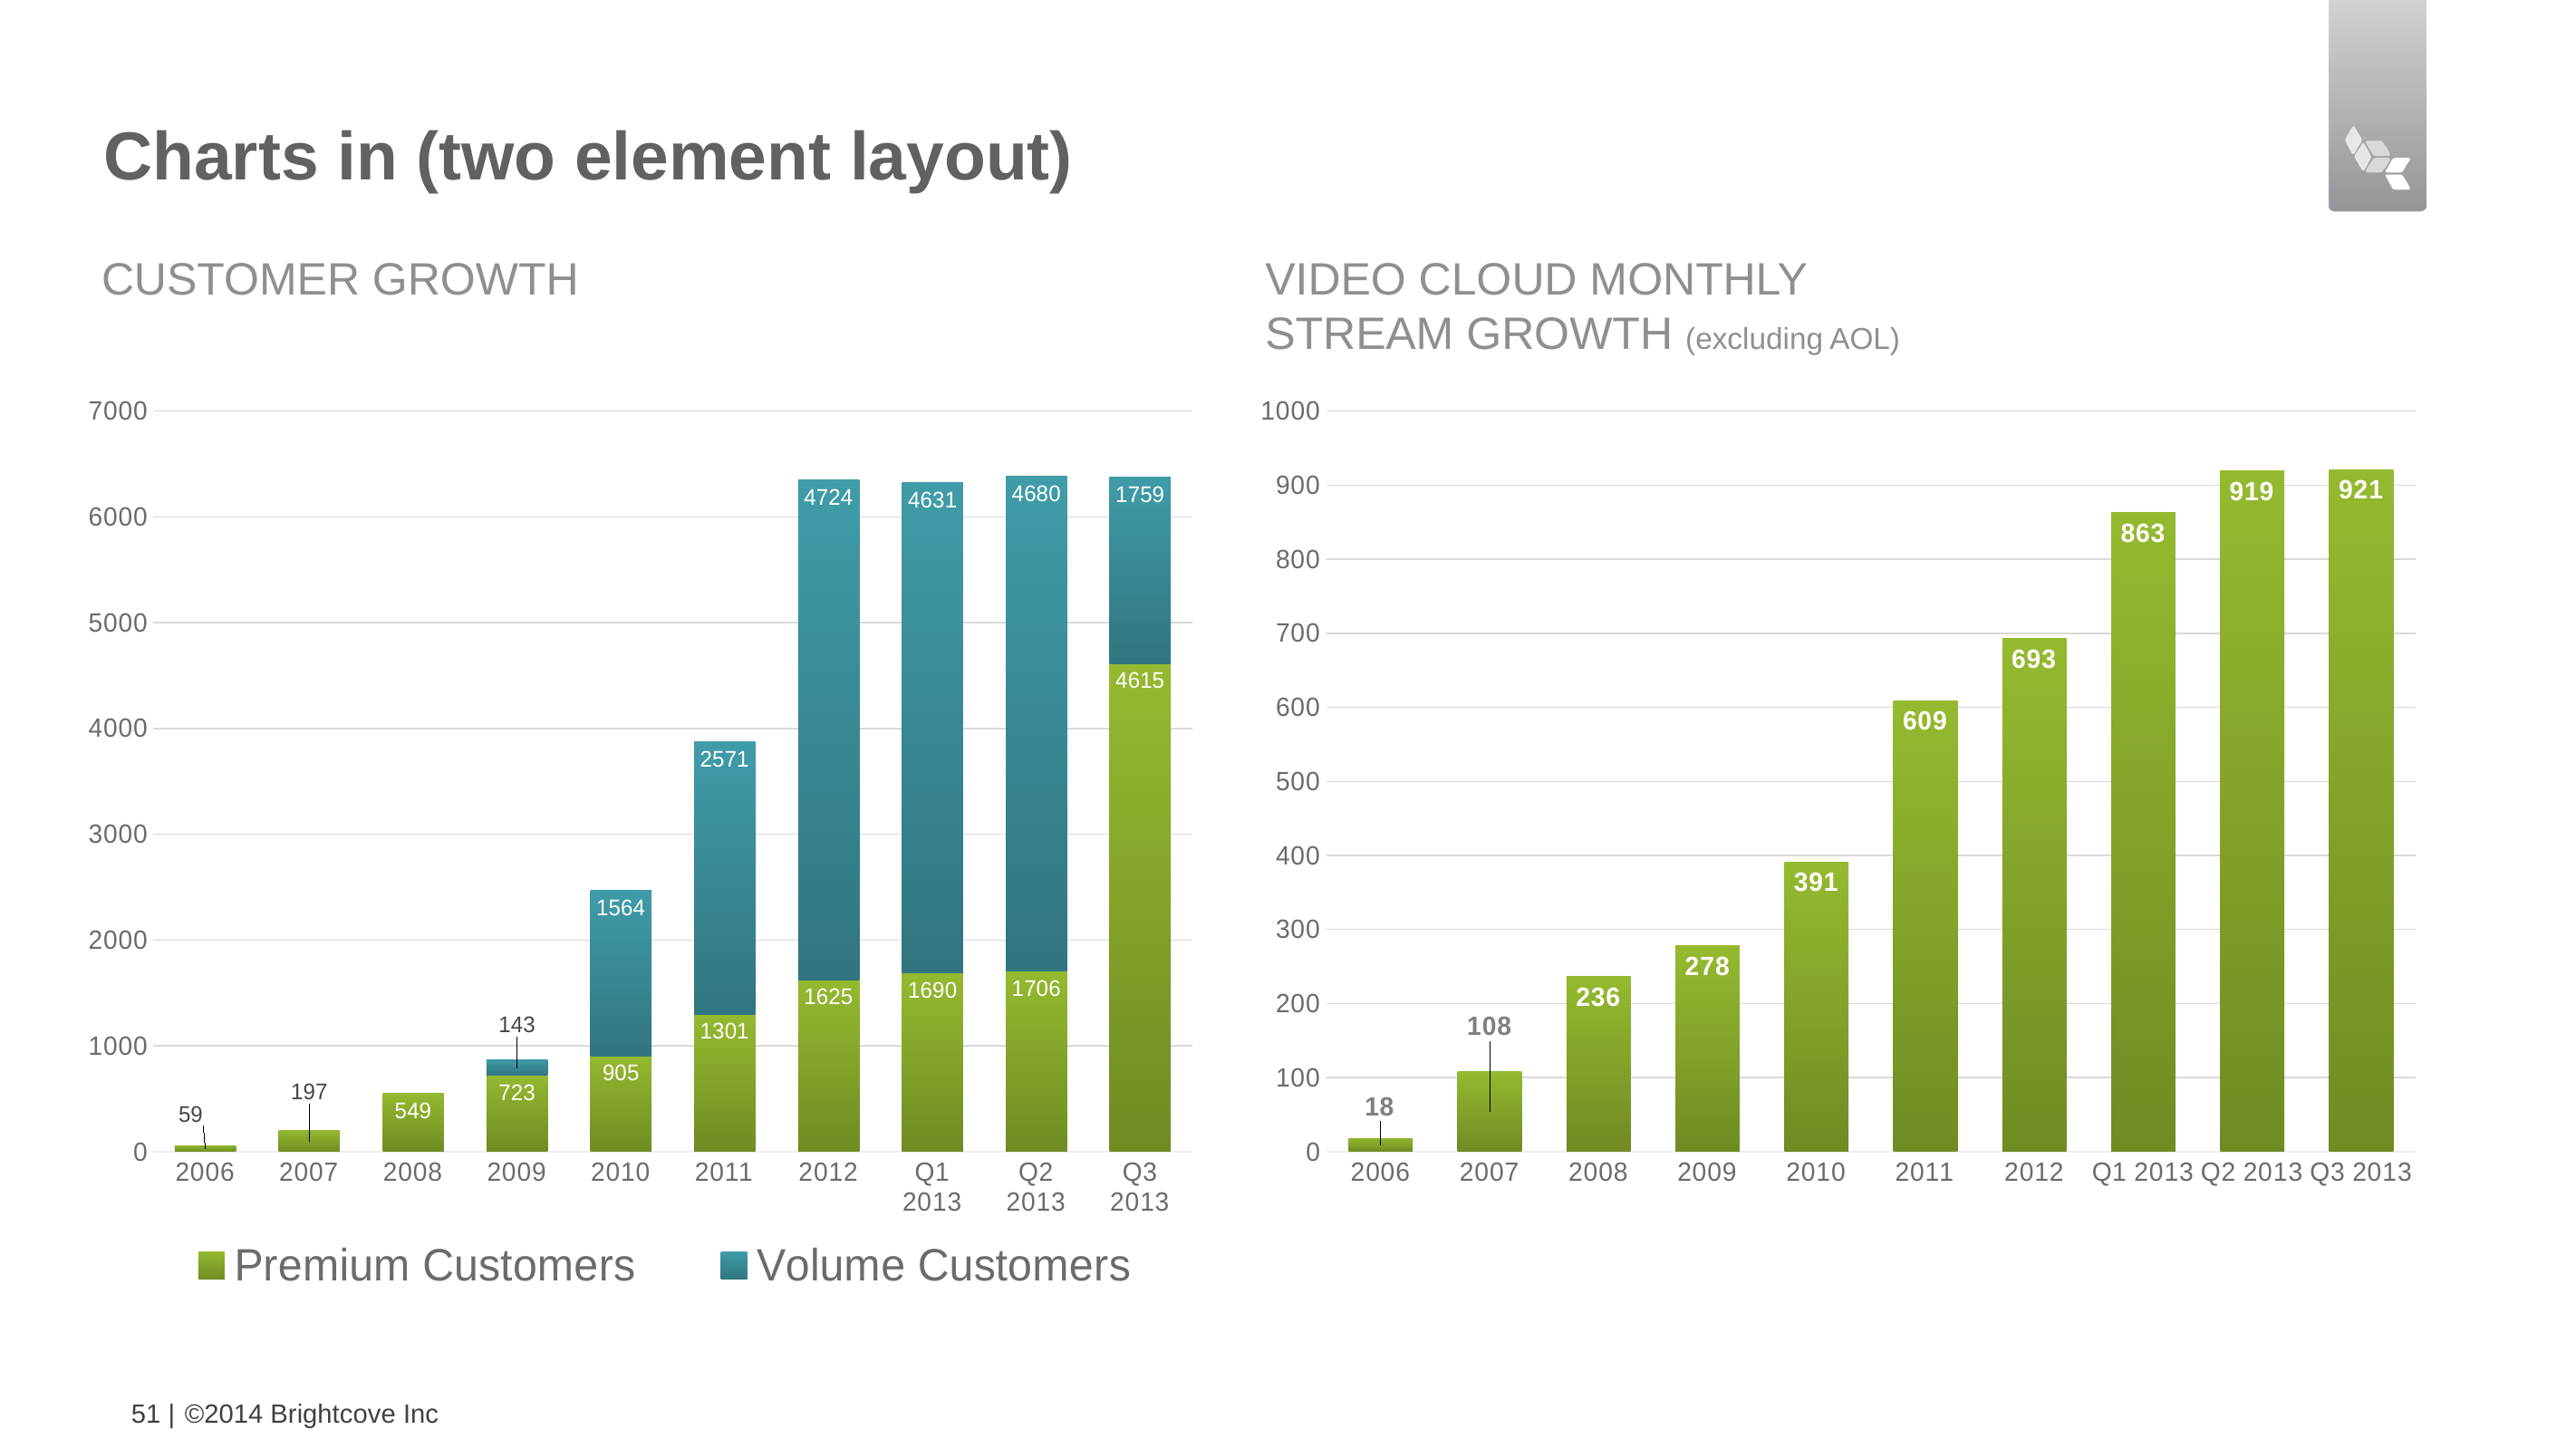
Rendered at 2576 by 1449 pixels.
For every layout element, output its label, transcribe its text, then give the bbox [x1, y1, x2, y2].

footer ©2014 Brightcove Inc [189, 1374, 988, 1449]
text_box CUSTOMER GROWTH [88, 243, 776, 312]
chart [88, 389, 1202, 1312]
title Charts in (two element layout) [80, 44, 2270, 260]
chart [1260, 389, 2426, 1312]
slide_number 51 | [88, 1374, 189, 1449]
text_box VIDEO CLOUD MONTHLY STREAM GROWTH (excluding AOL) [1251, 243, 2065, 366]
